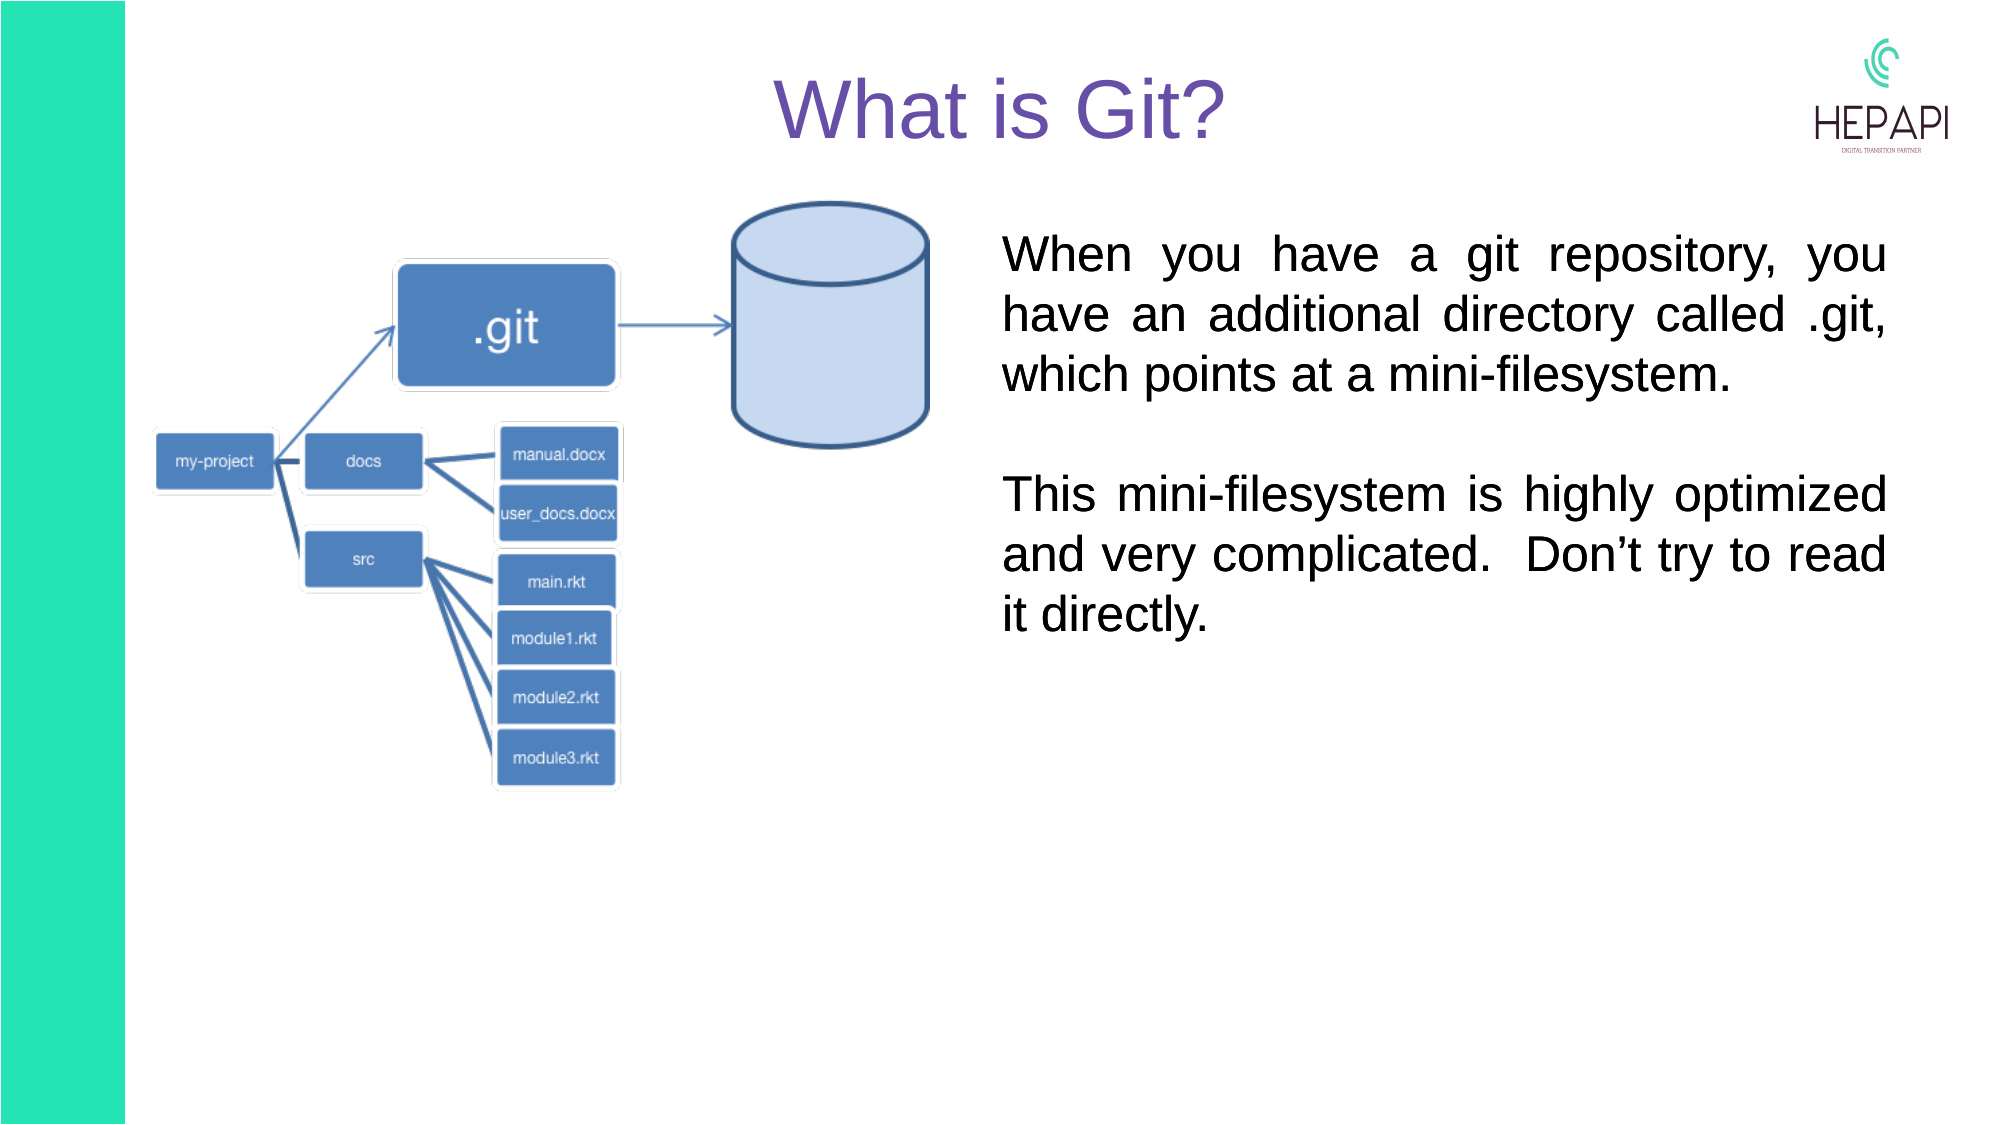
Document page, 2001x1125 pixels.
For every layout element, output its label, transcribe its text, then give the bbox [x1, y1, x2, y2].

picture [151, 180, 930, 1035]
text_box When you have a git repository, you have an additional directory called .git, which points at a mini-filesystem. This mini-filesystem is highly optimized and very complicated. Don’t try to read it directly. [986, 206, 1903, 843]
picture [1749, 3, 1966, 207]
text_box [0, 0, 127, 1125]
text_box What is Git? [126, 24, 1744, 170]
